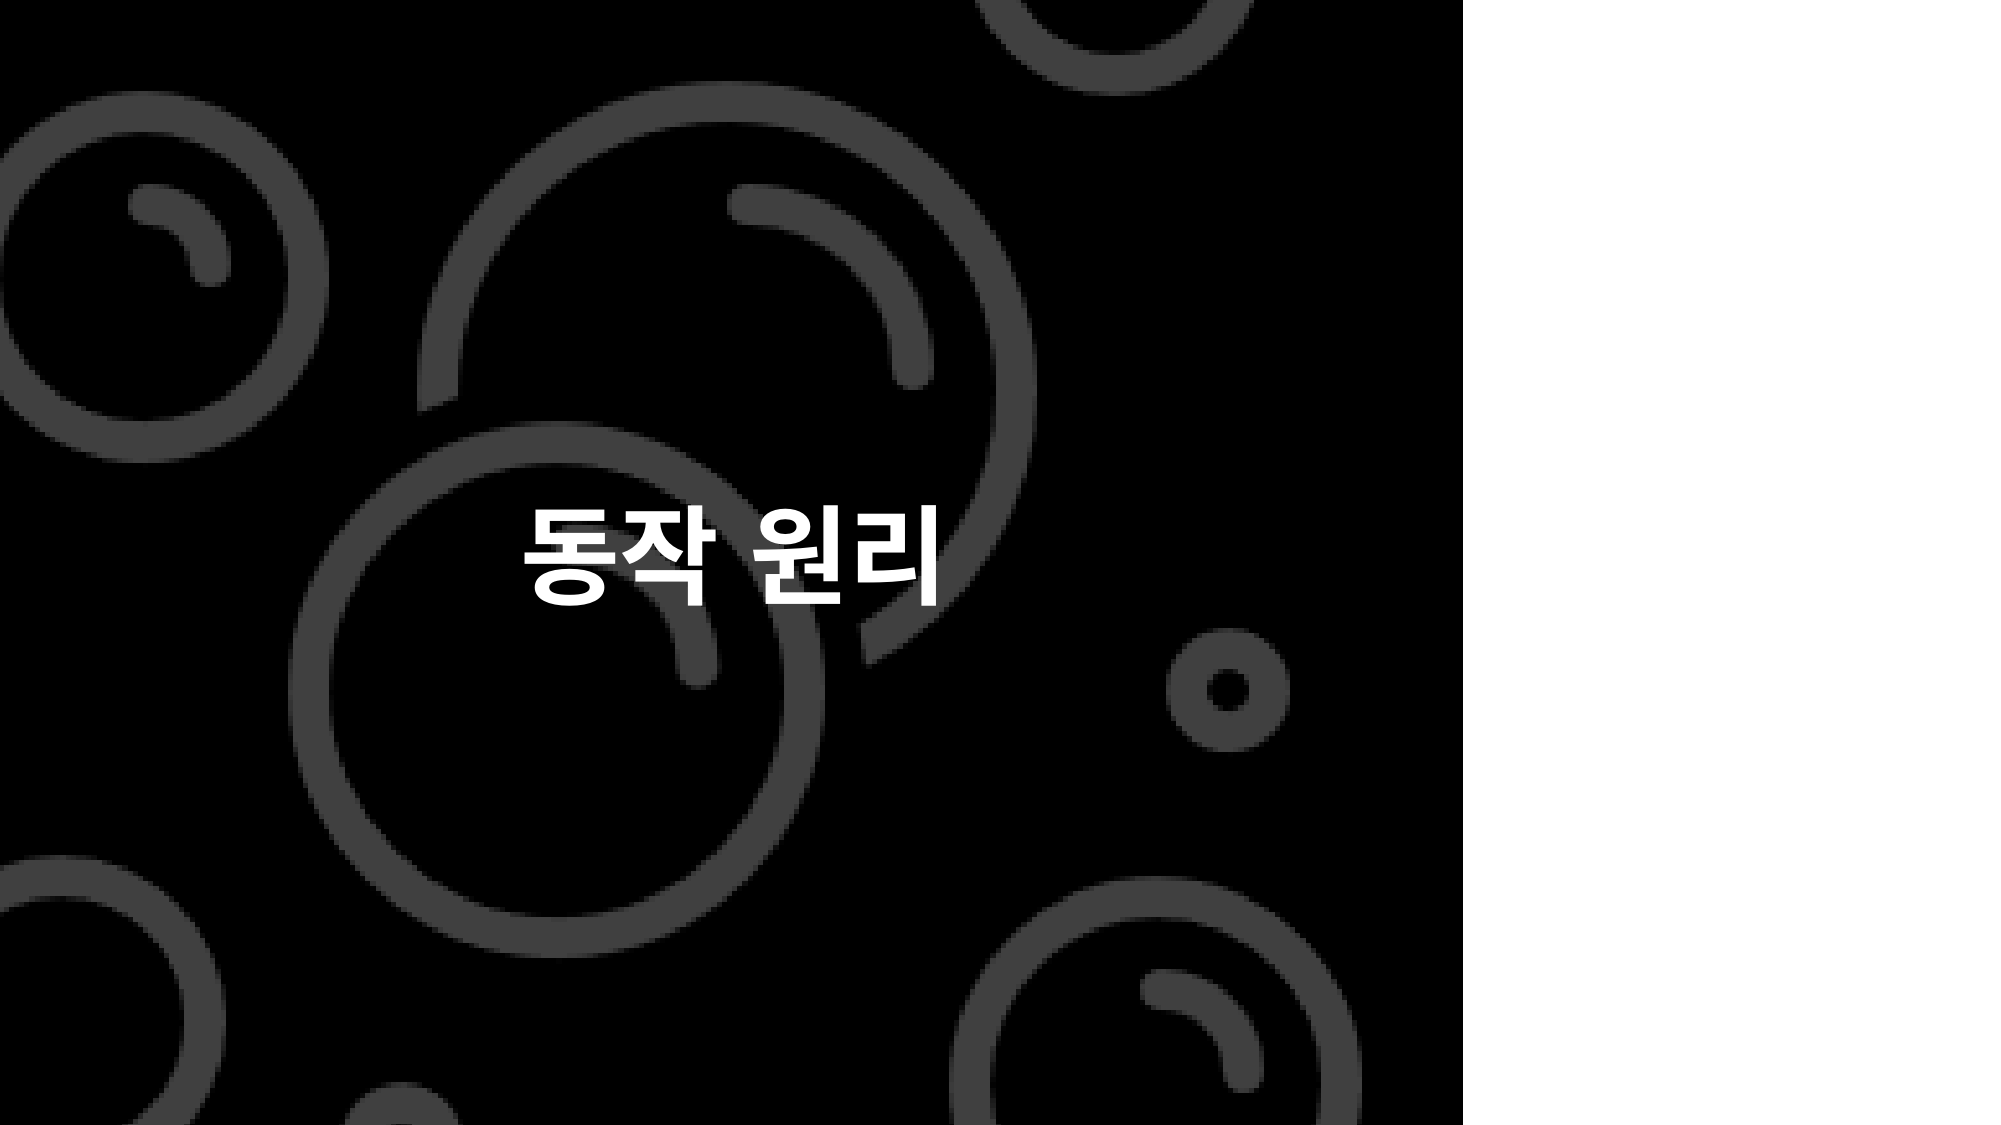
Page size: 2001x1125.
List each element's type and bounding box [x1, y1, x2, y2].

picture [0, 0, 1616, 1125]
